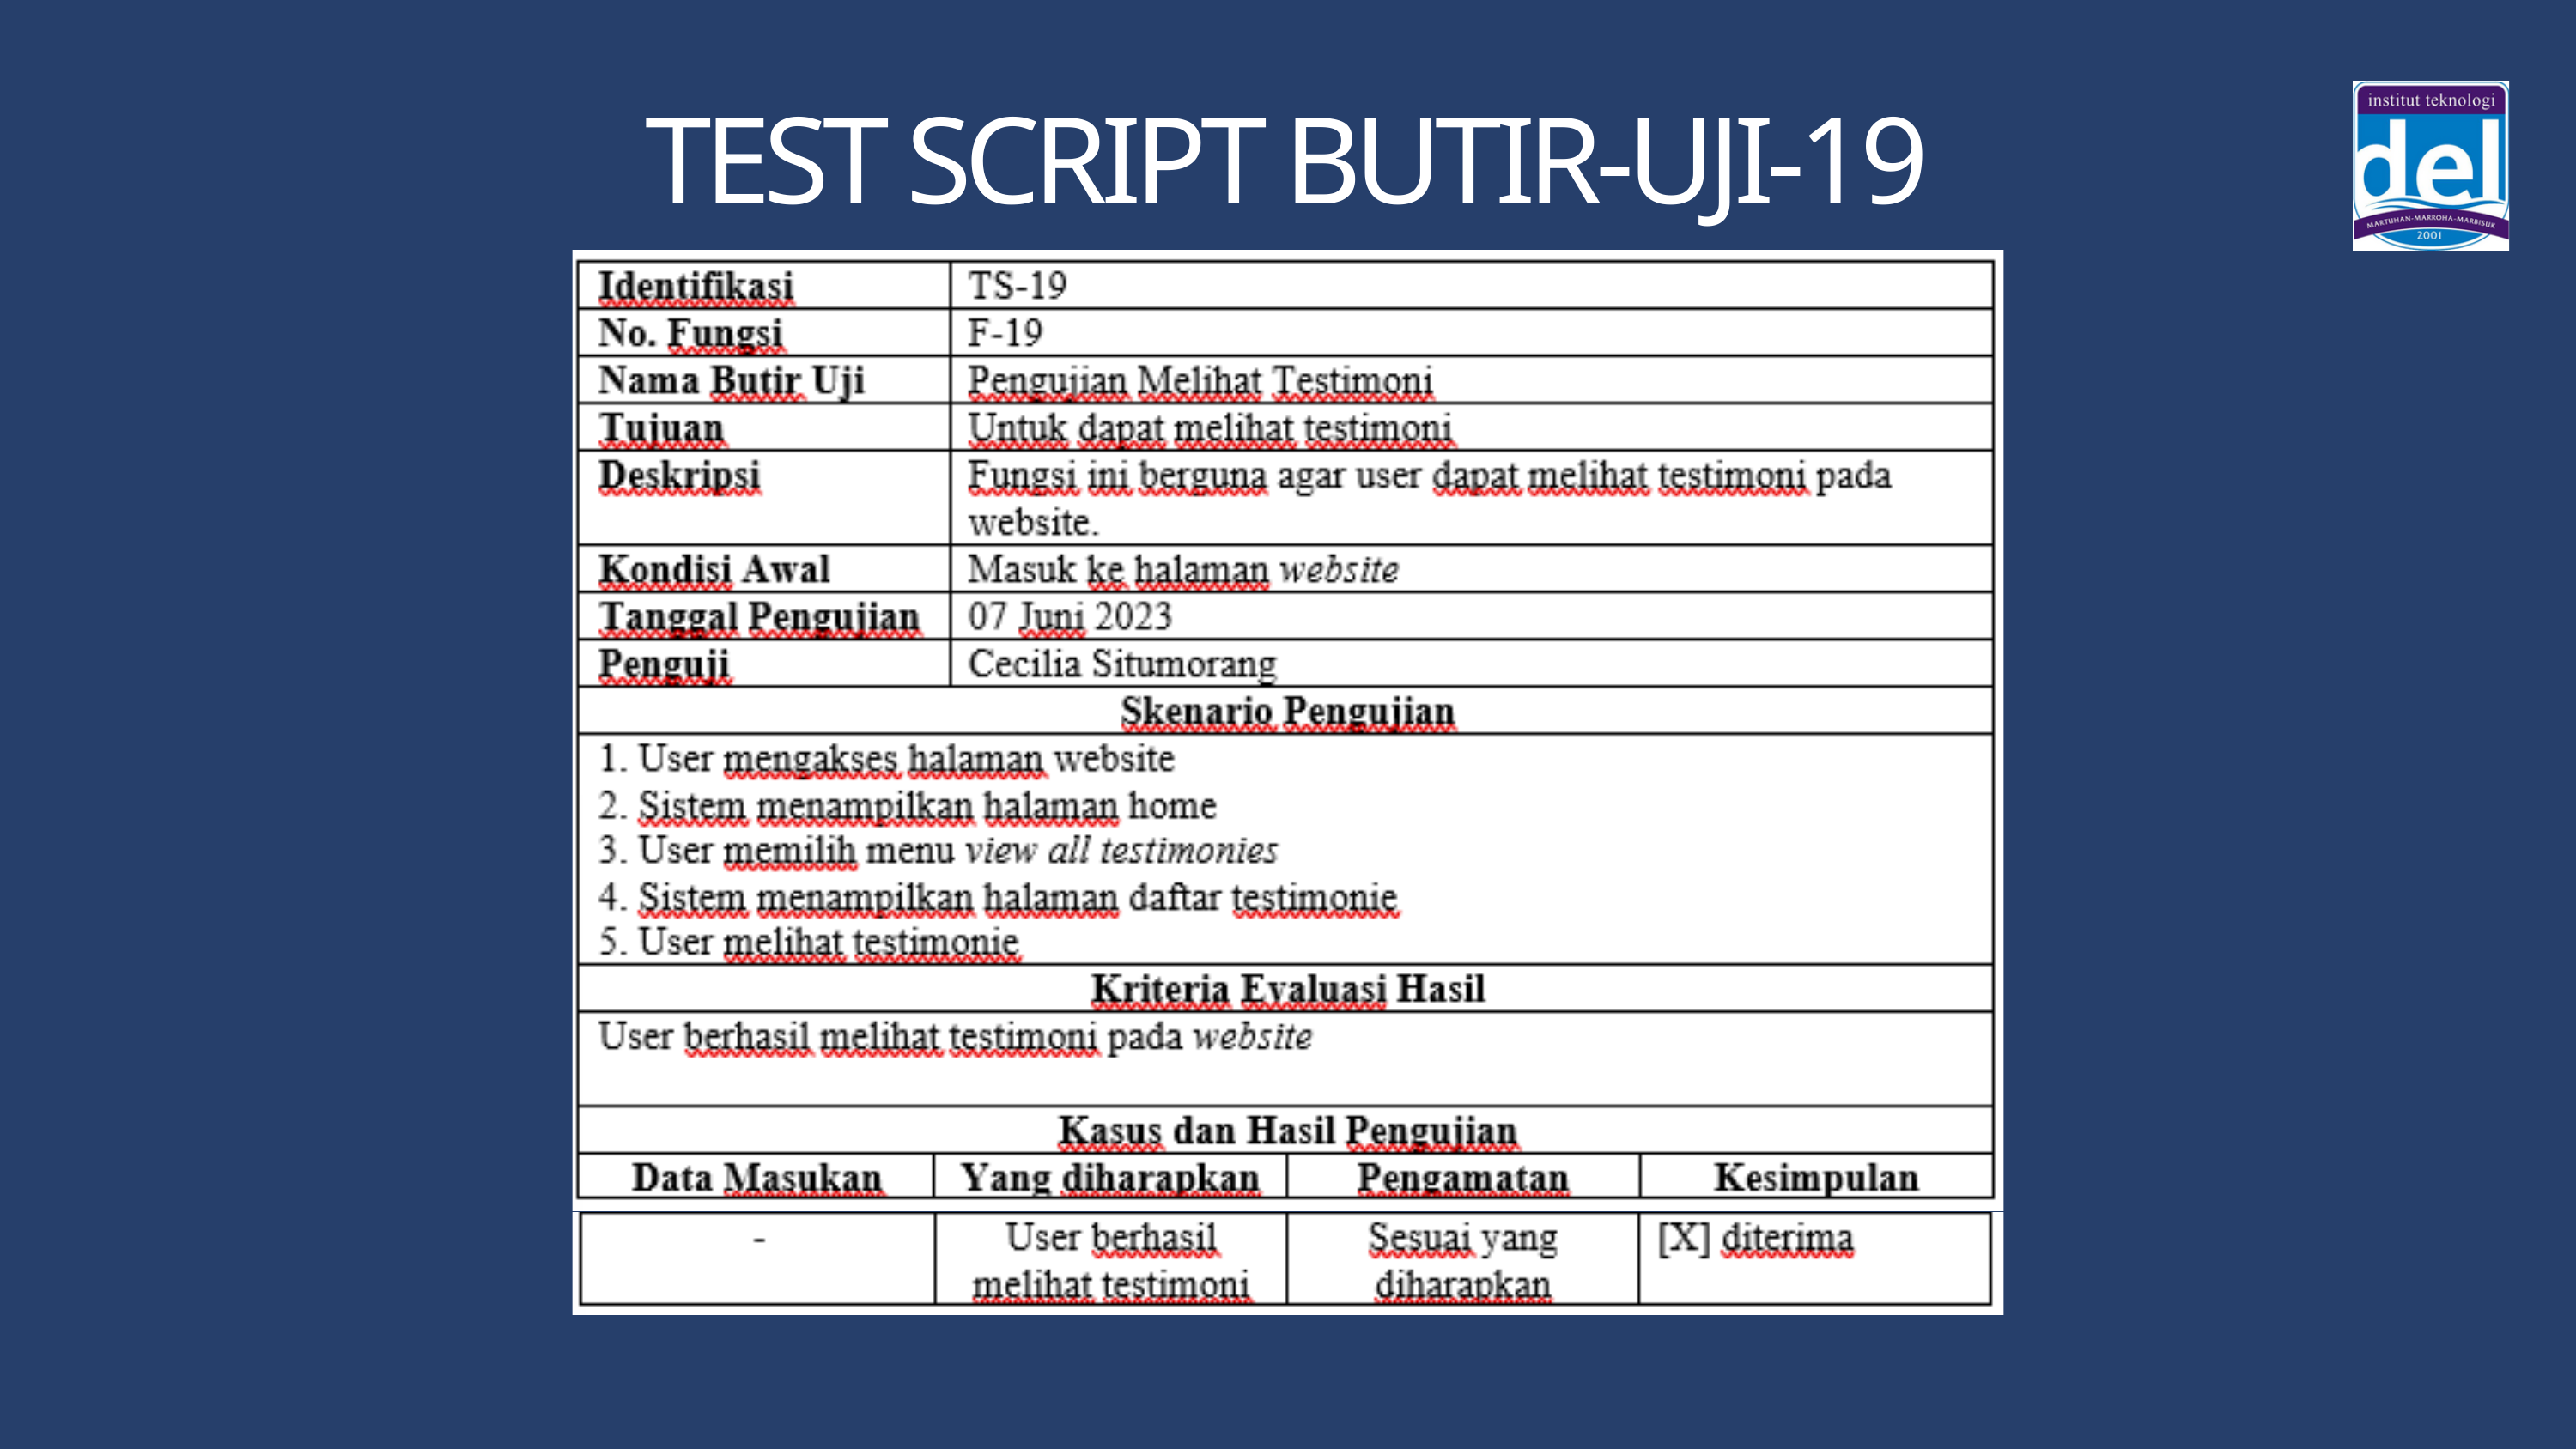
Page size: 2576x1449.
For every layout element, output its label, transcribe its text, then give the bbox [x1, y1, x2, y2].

text_box [572, 250, 2004, 1211]
text_box [572, 1212, 2004, 1315]
text_box TEST SCRIPT BUTIR-UJI-19 [232, 118, 2342, 228]
text_box [2353, 81, 2510, 251]
